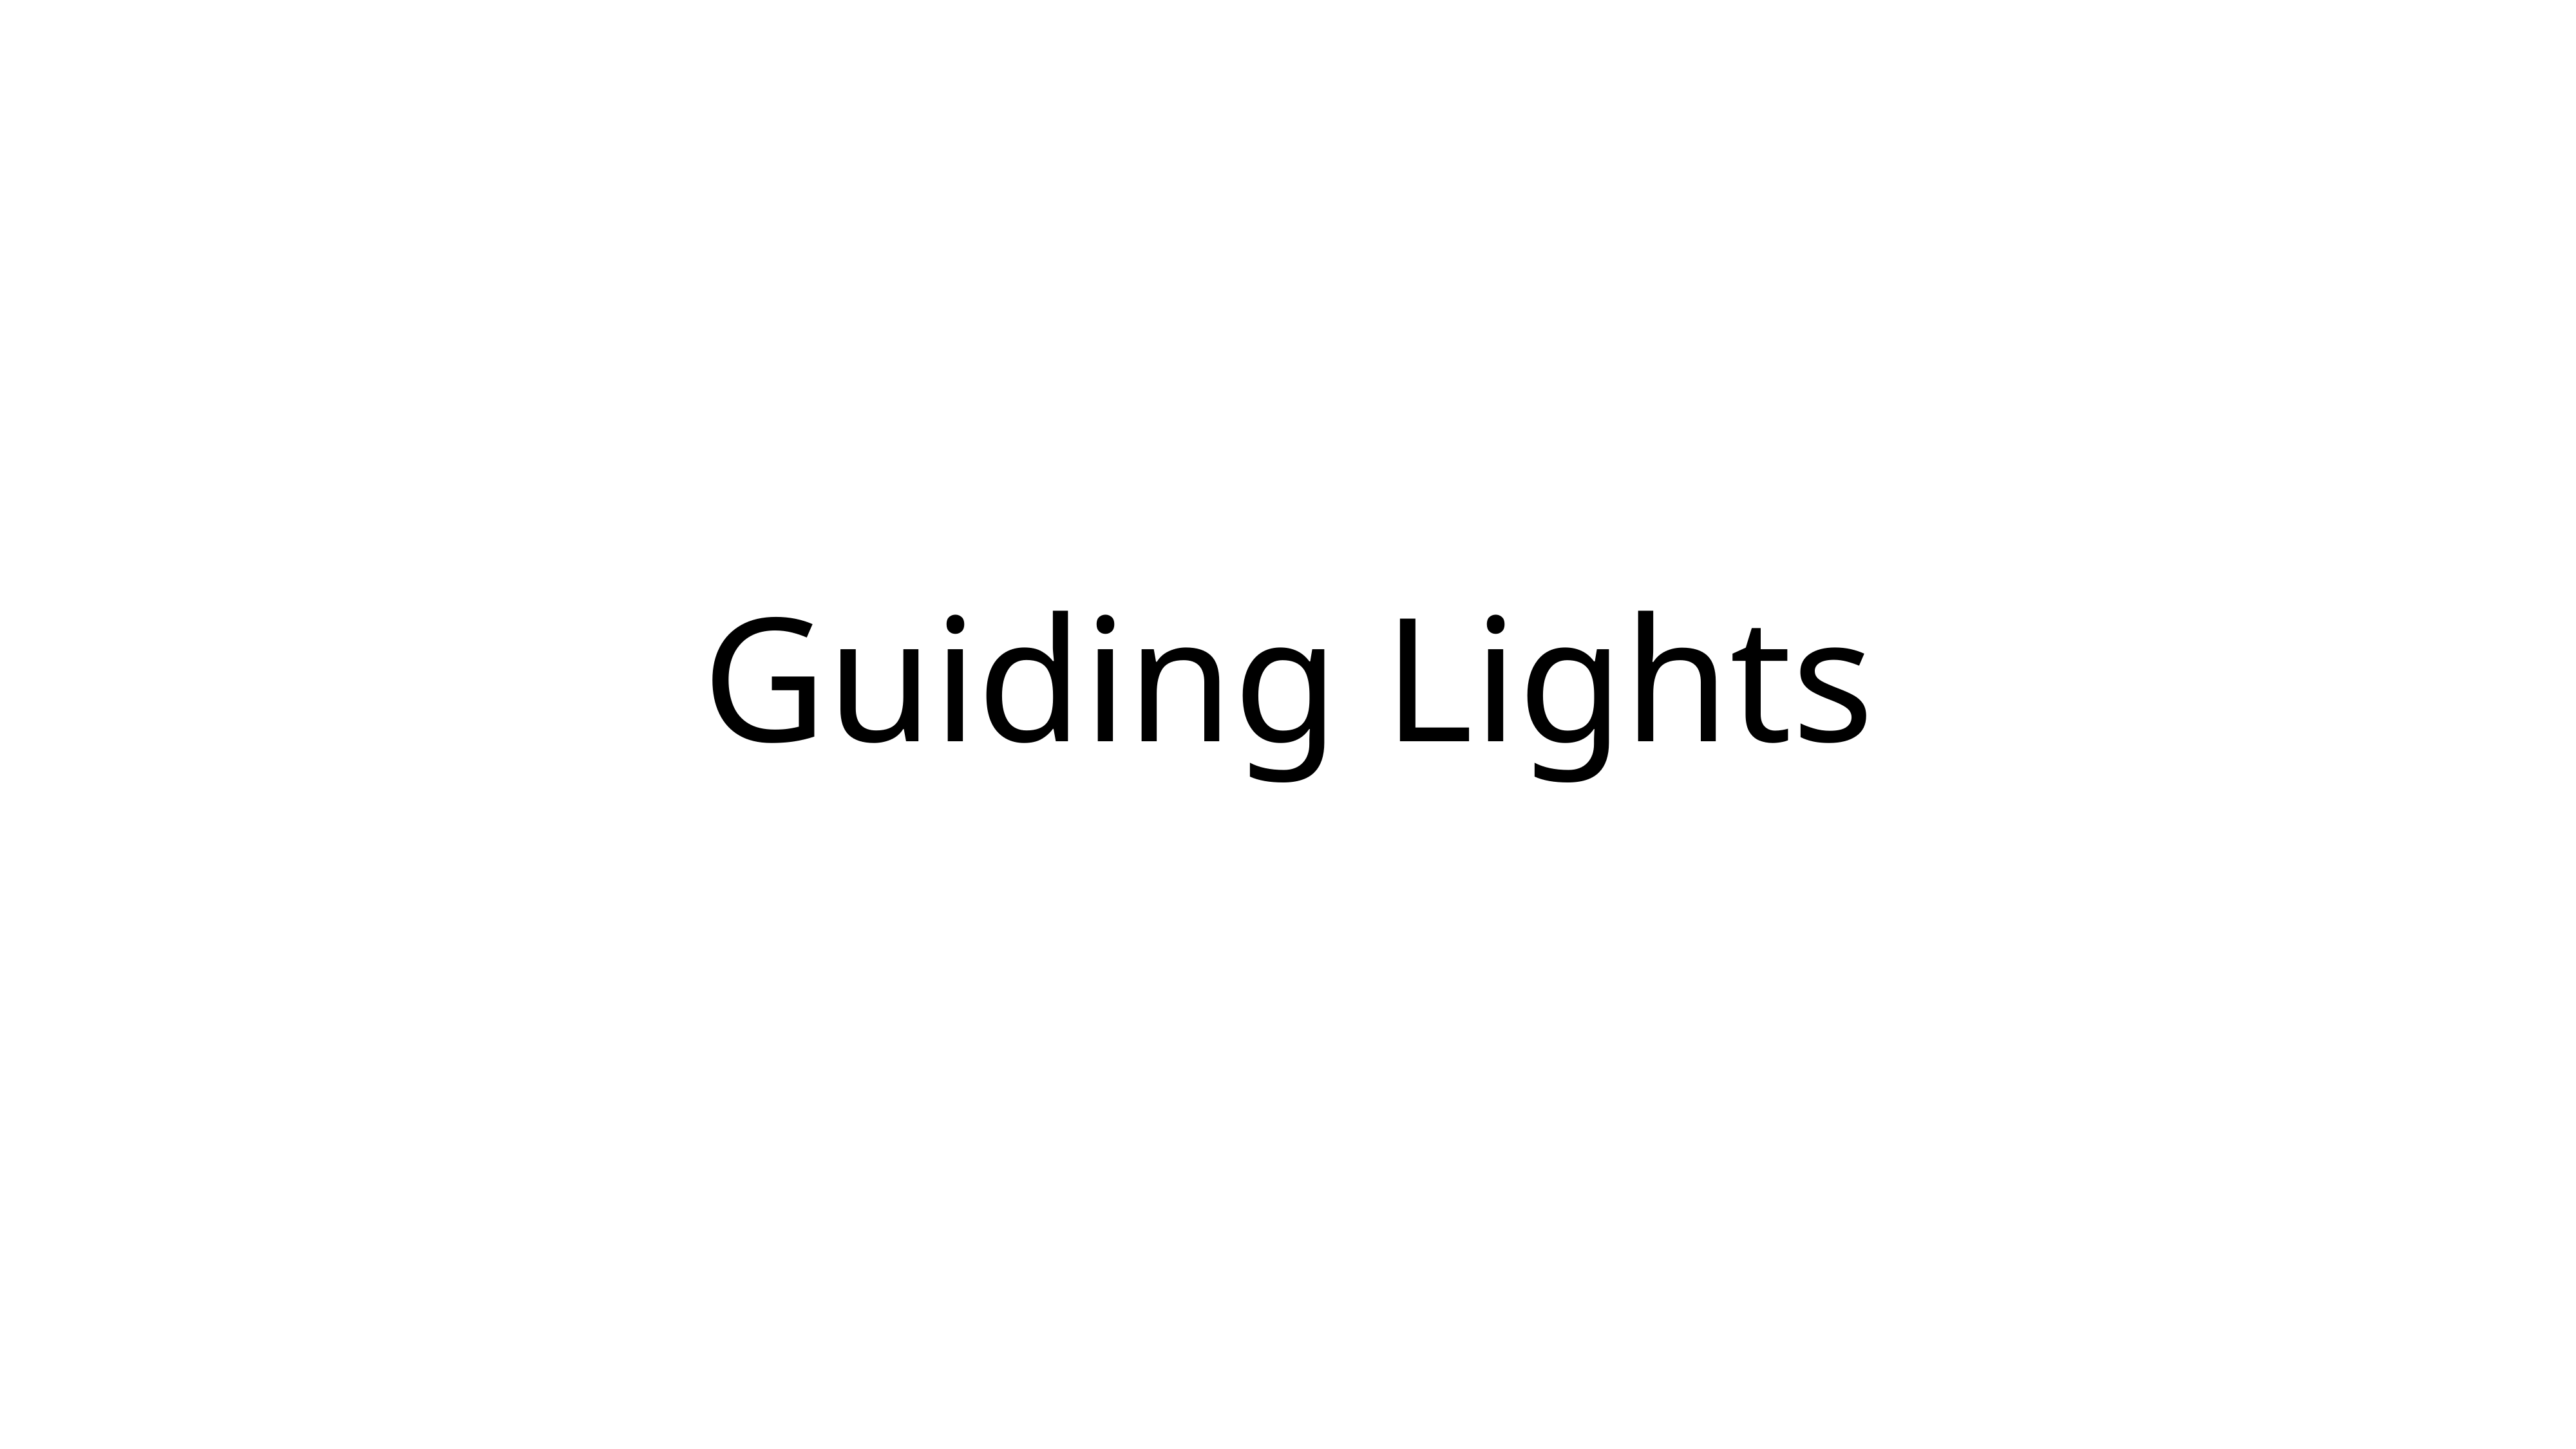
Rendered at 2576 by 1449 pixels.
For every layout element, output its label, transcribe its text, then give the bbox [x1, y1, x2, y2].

list Guiding Lights [128, 343, 2448, 1042]
